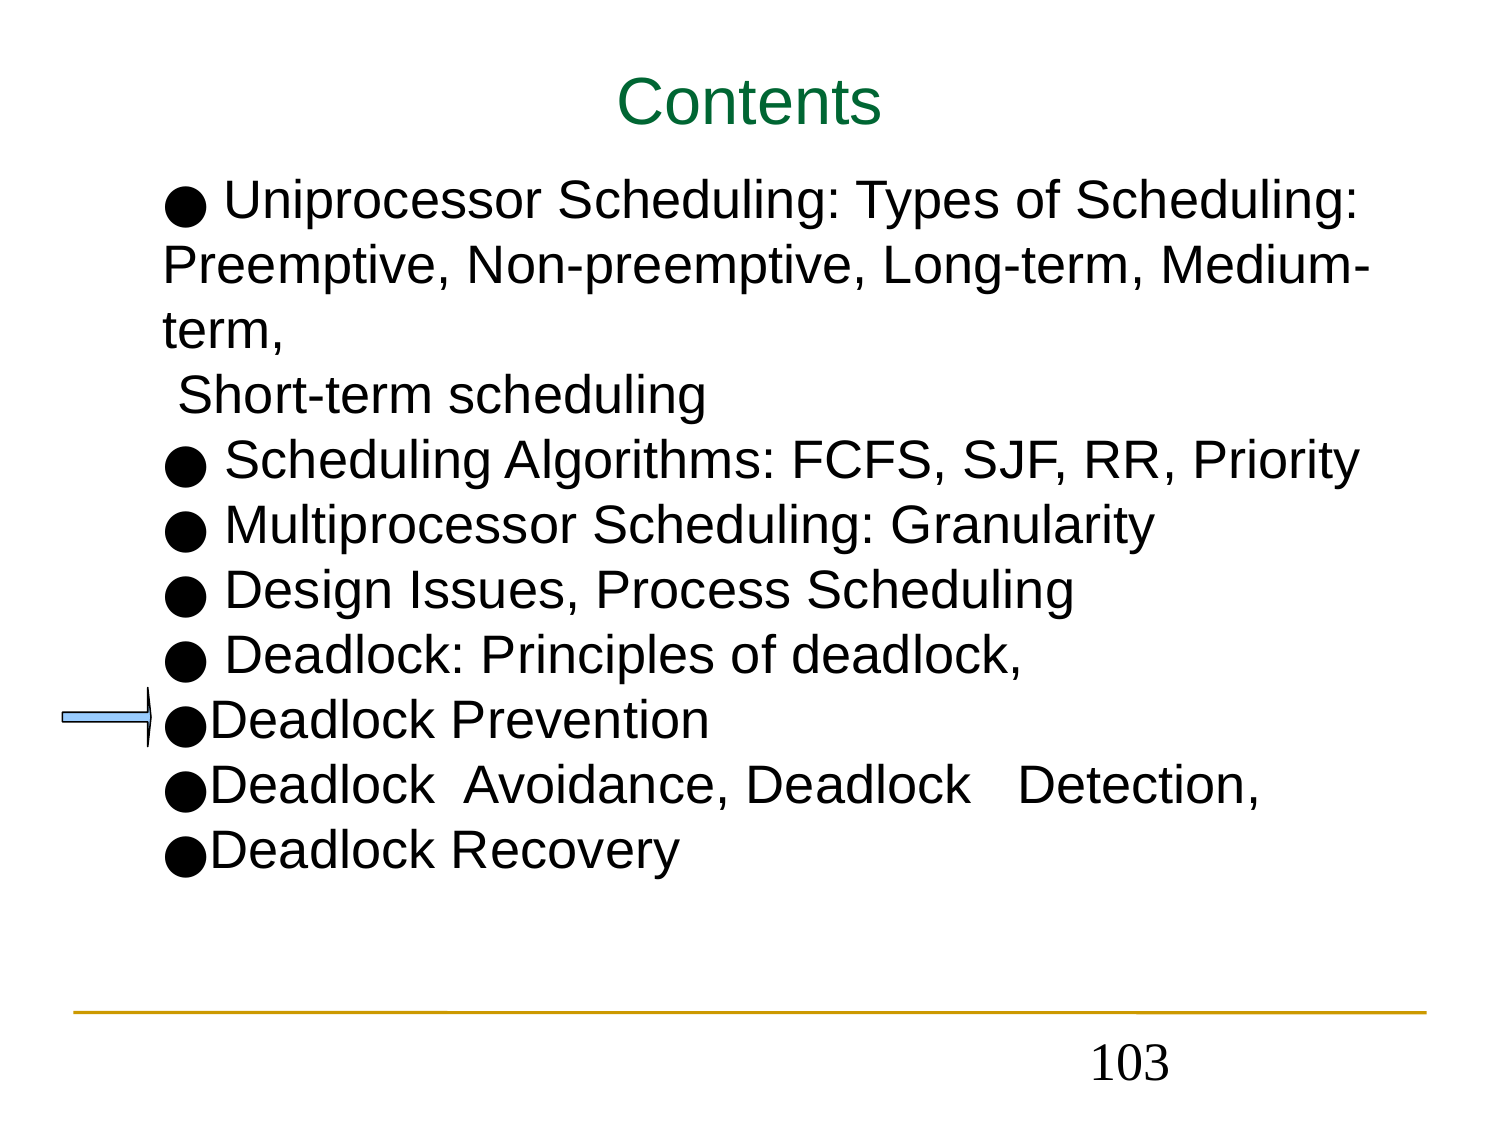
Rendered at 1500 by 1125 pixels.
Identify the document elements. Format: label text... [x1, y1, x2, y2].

text_box 103 [1074, 1034, 1425, 1099]
text_box [62, 687, 152, 747]
text_box Uniprocessor Scheduling: Types of Scheduling: Preemptive, Non-preemptive, Long-term, Medium-term, Short-term scheduling Scheduling Algorithms: FCFS, SJF, RR, Priority Multiprocessor Scheduling: Granularity Design Issues, Process Scheduling Deadlock: Principles of deadlock, Deadlock Prevention Deadlock Avoidance, Deadlock Detection, Deadlock Recovery [147, 157, 1439, 1034]
text_box Contents [74, 49, 1425, 146]
